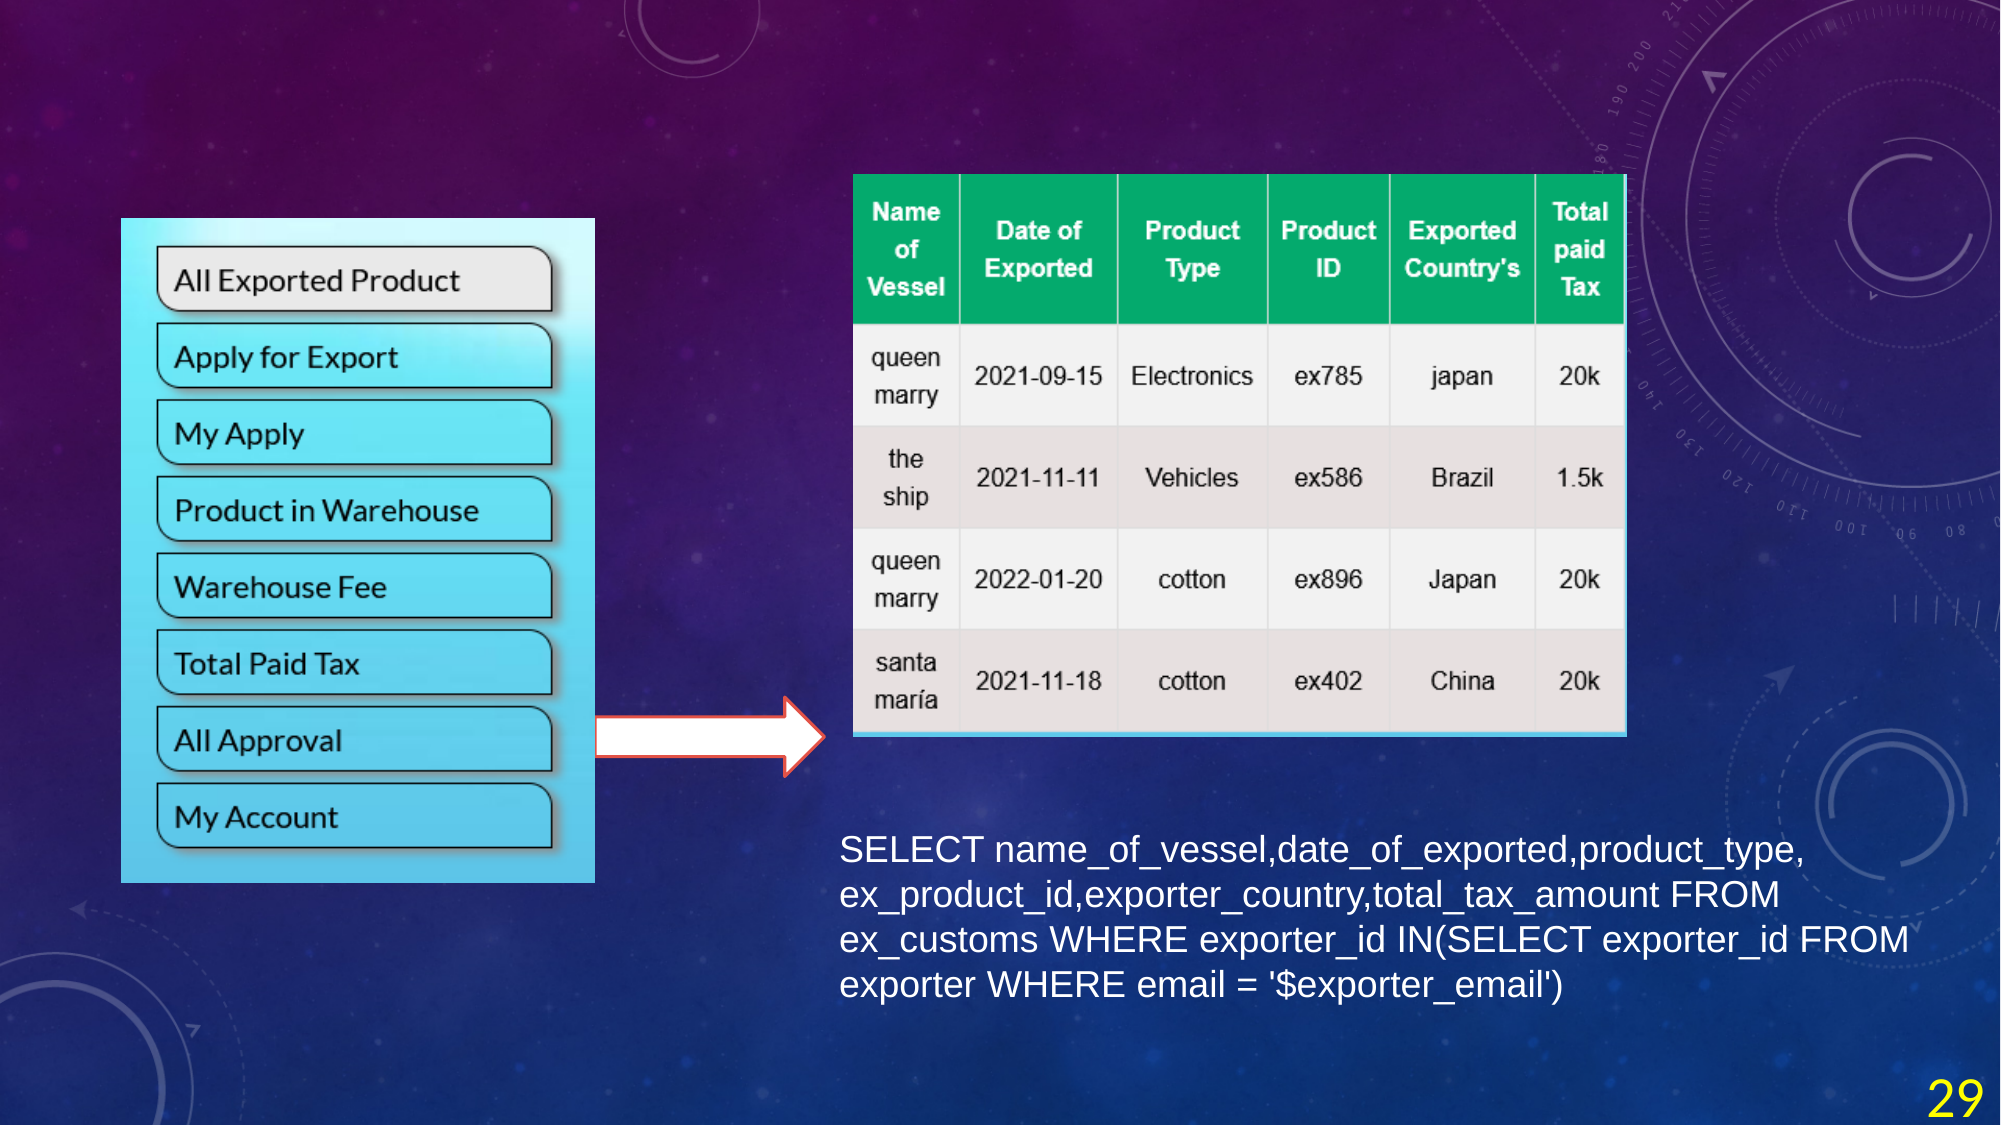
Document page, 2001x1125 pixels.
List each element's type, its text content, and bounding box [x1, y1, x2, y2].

picture [0, 0, 2001, 1125]
text_box SELECT name_of_vessel,date_of_exported,product_type, ex_product_id,exporter_country,total_tax_amount FROM ex_customs WHERE exporter_id IN(SELECT exporter_id FROM exporter WHERE email = '$exporter_email') [824, 817, 1950, 1013]
slide_number 29 [1909, 1062, 2000, 1125]
text_box [602, 695, 826, 778]
